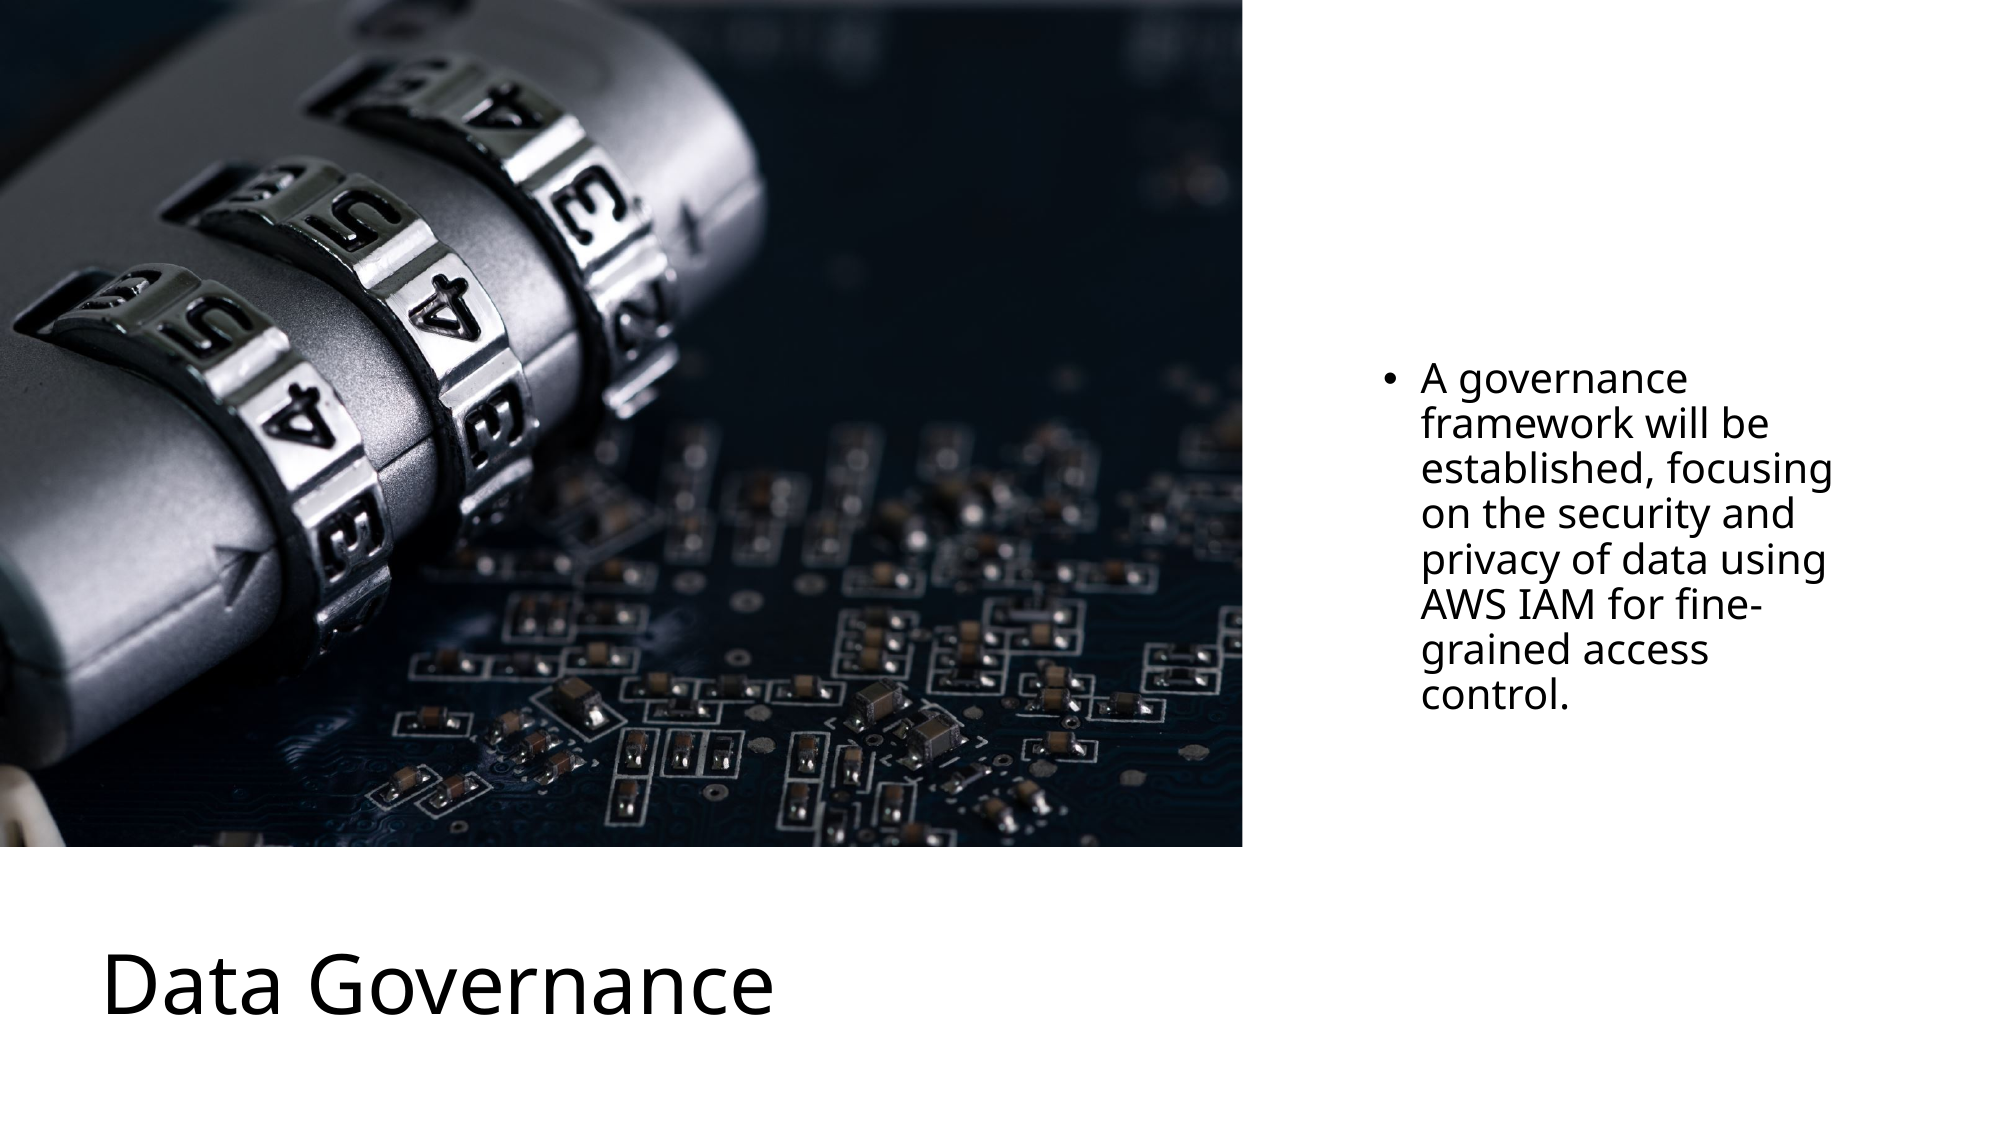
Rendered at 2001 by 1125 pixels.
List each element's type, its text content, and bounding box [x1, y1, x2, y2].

title Data Governance [85, 909, 1179, 1067]
picture [0, 0, 1243, 847]
list A governance framework will be established, focusing on the security and privacy of data using AWS IAM for fine-grained access control. [1368, 122, 1884, 1020]
